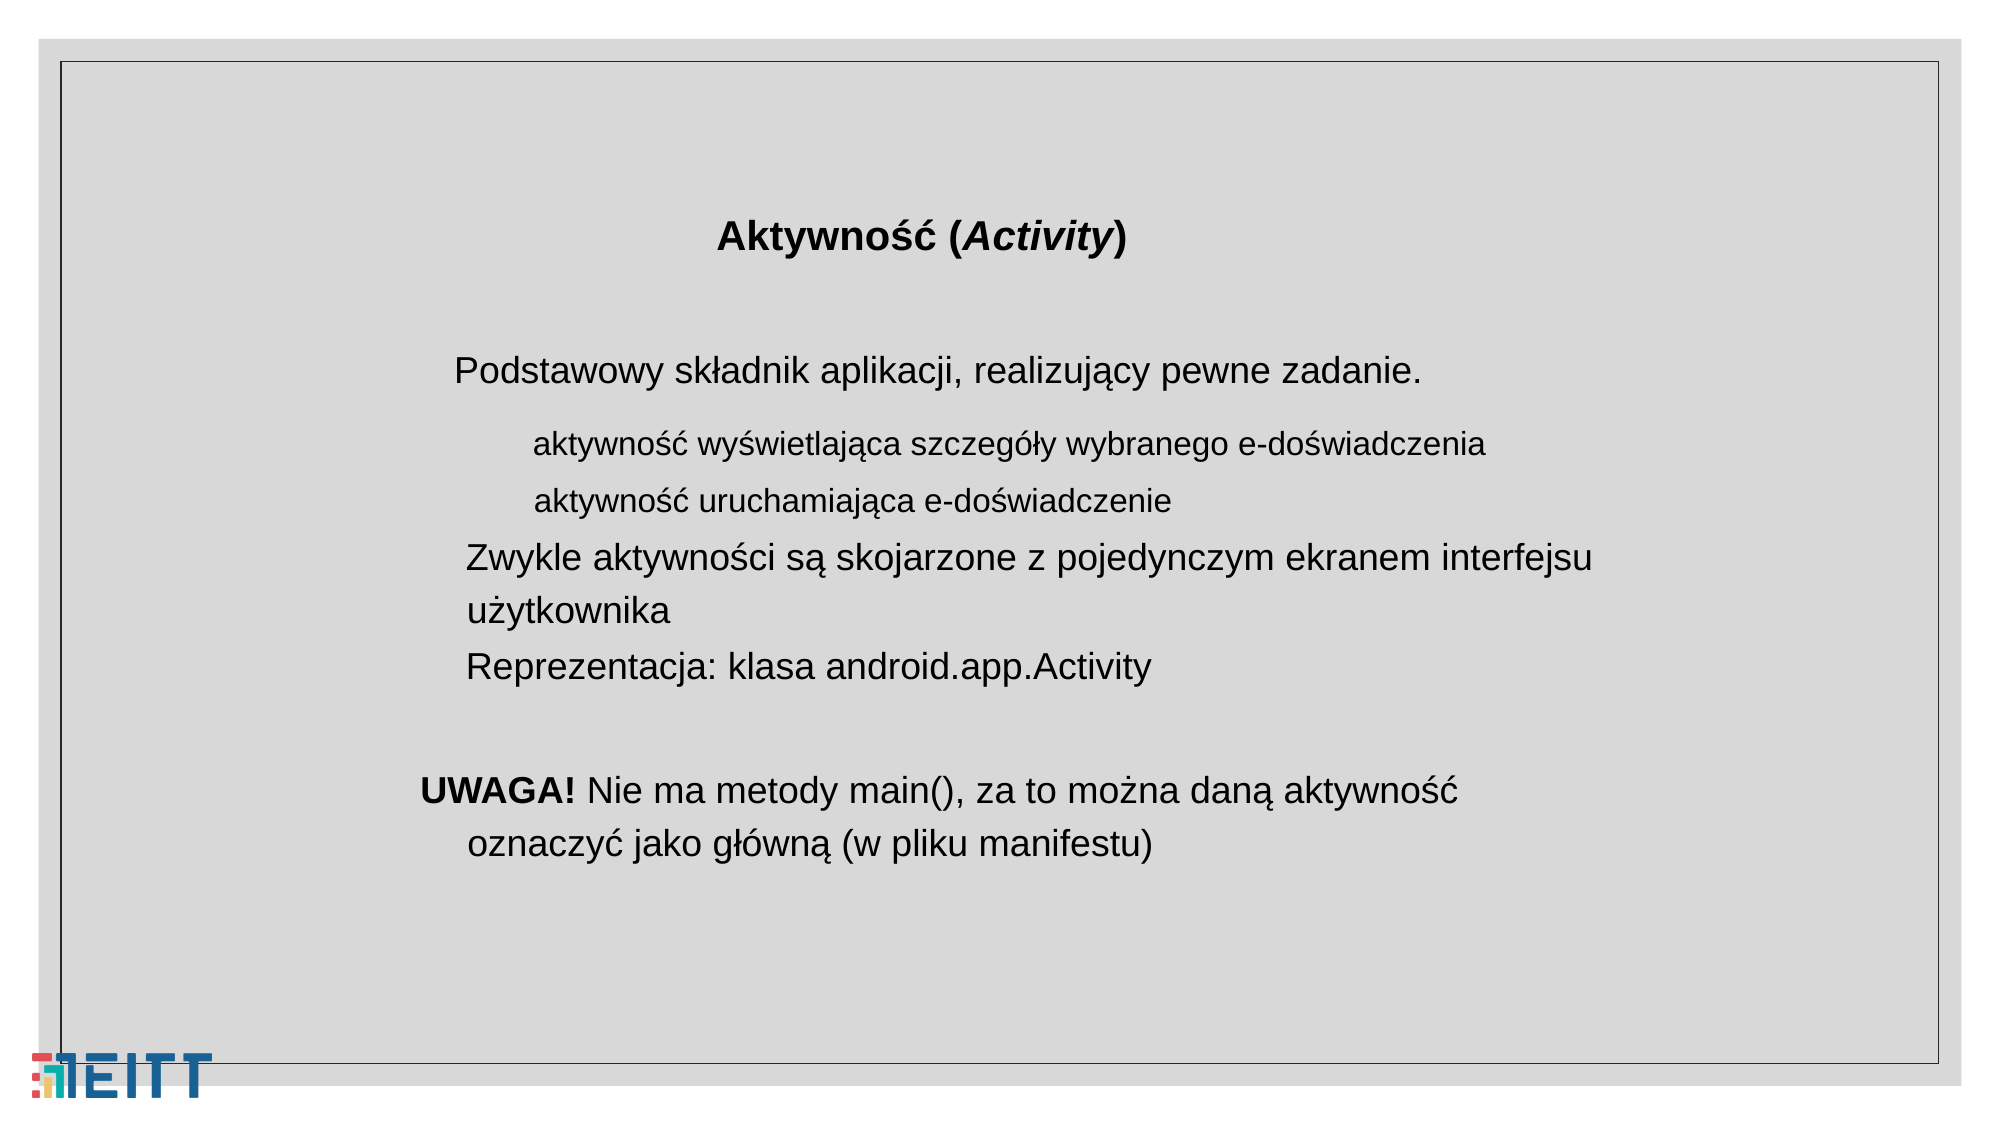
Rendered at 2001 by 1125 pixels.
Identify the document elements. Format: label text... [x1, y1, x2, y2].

text_box Aktywność (Activity) Podstawowy składnik aplikacji, realizujący pewne zadanie. aktywność wyświetlająca szczegóły wybranego e-doświadczenia aktywność uruchamiająca e-doświadczenie Zwykle aktywności są skojarzone z pojedynczym ekranem interfejsu użytkownika Reprezentacja: klasa android.app.Activity UWAGA! Nie ma metody main(), za to można daną aktywność oznaczyć jako główną (w pliku manifestu) [330, 191, 1649, 872]
picture [32, 1053, 212, 1098]
